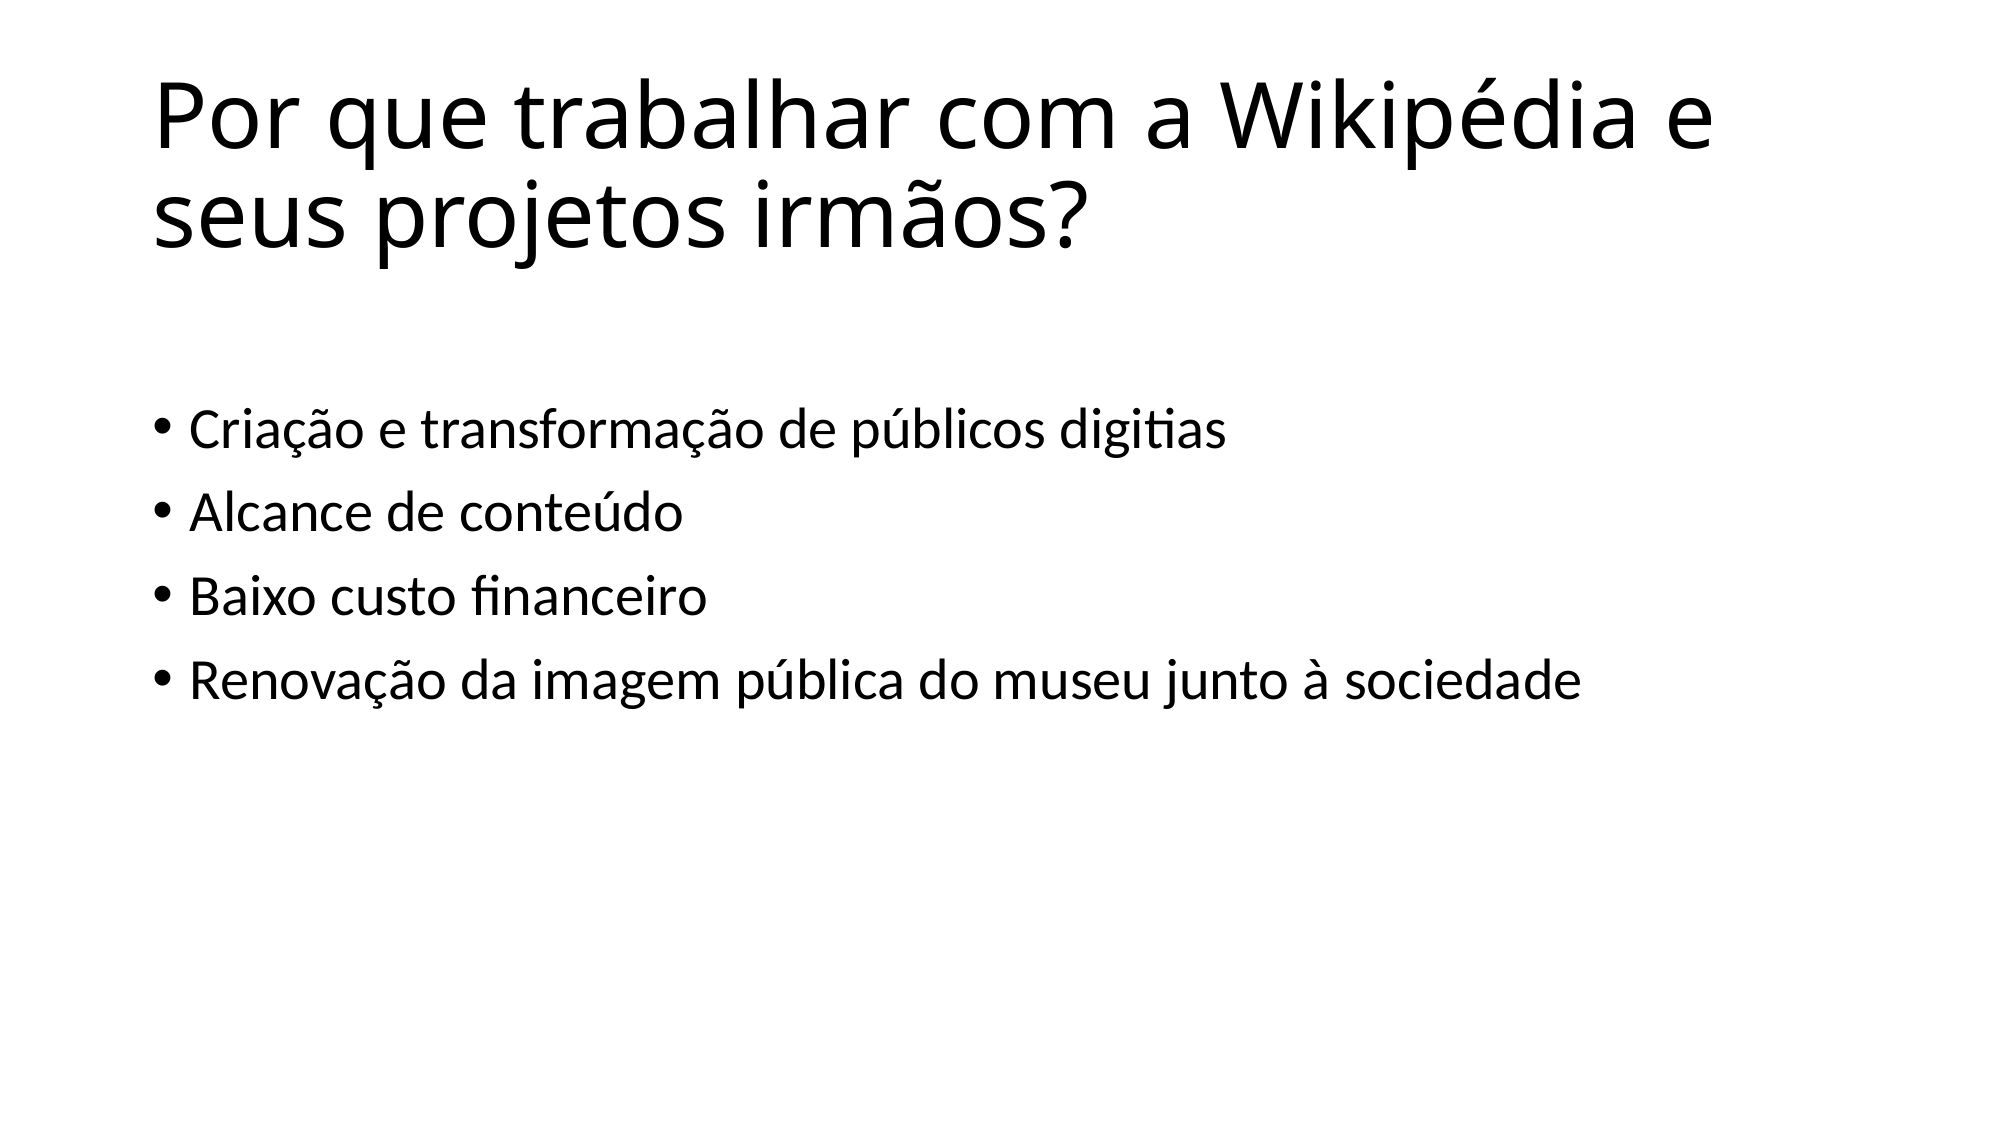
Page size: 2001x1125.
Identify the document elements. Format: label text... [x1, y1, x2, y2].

list Criação e transformação de públicos digitias Alcance de conteúdo Baixo custo financeiro Renovação da imagem pública do museu junto à sociedade [137, 299, 1863, 1014]
title Por que trabalhar com a Wikipédia e seus projetos irmãos? [137, 59, 1863, 278]
